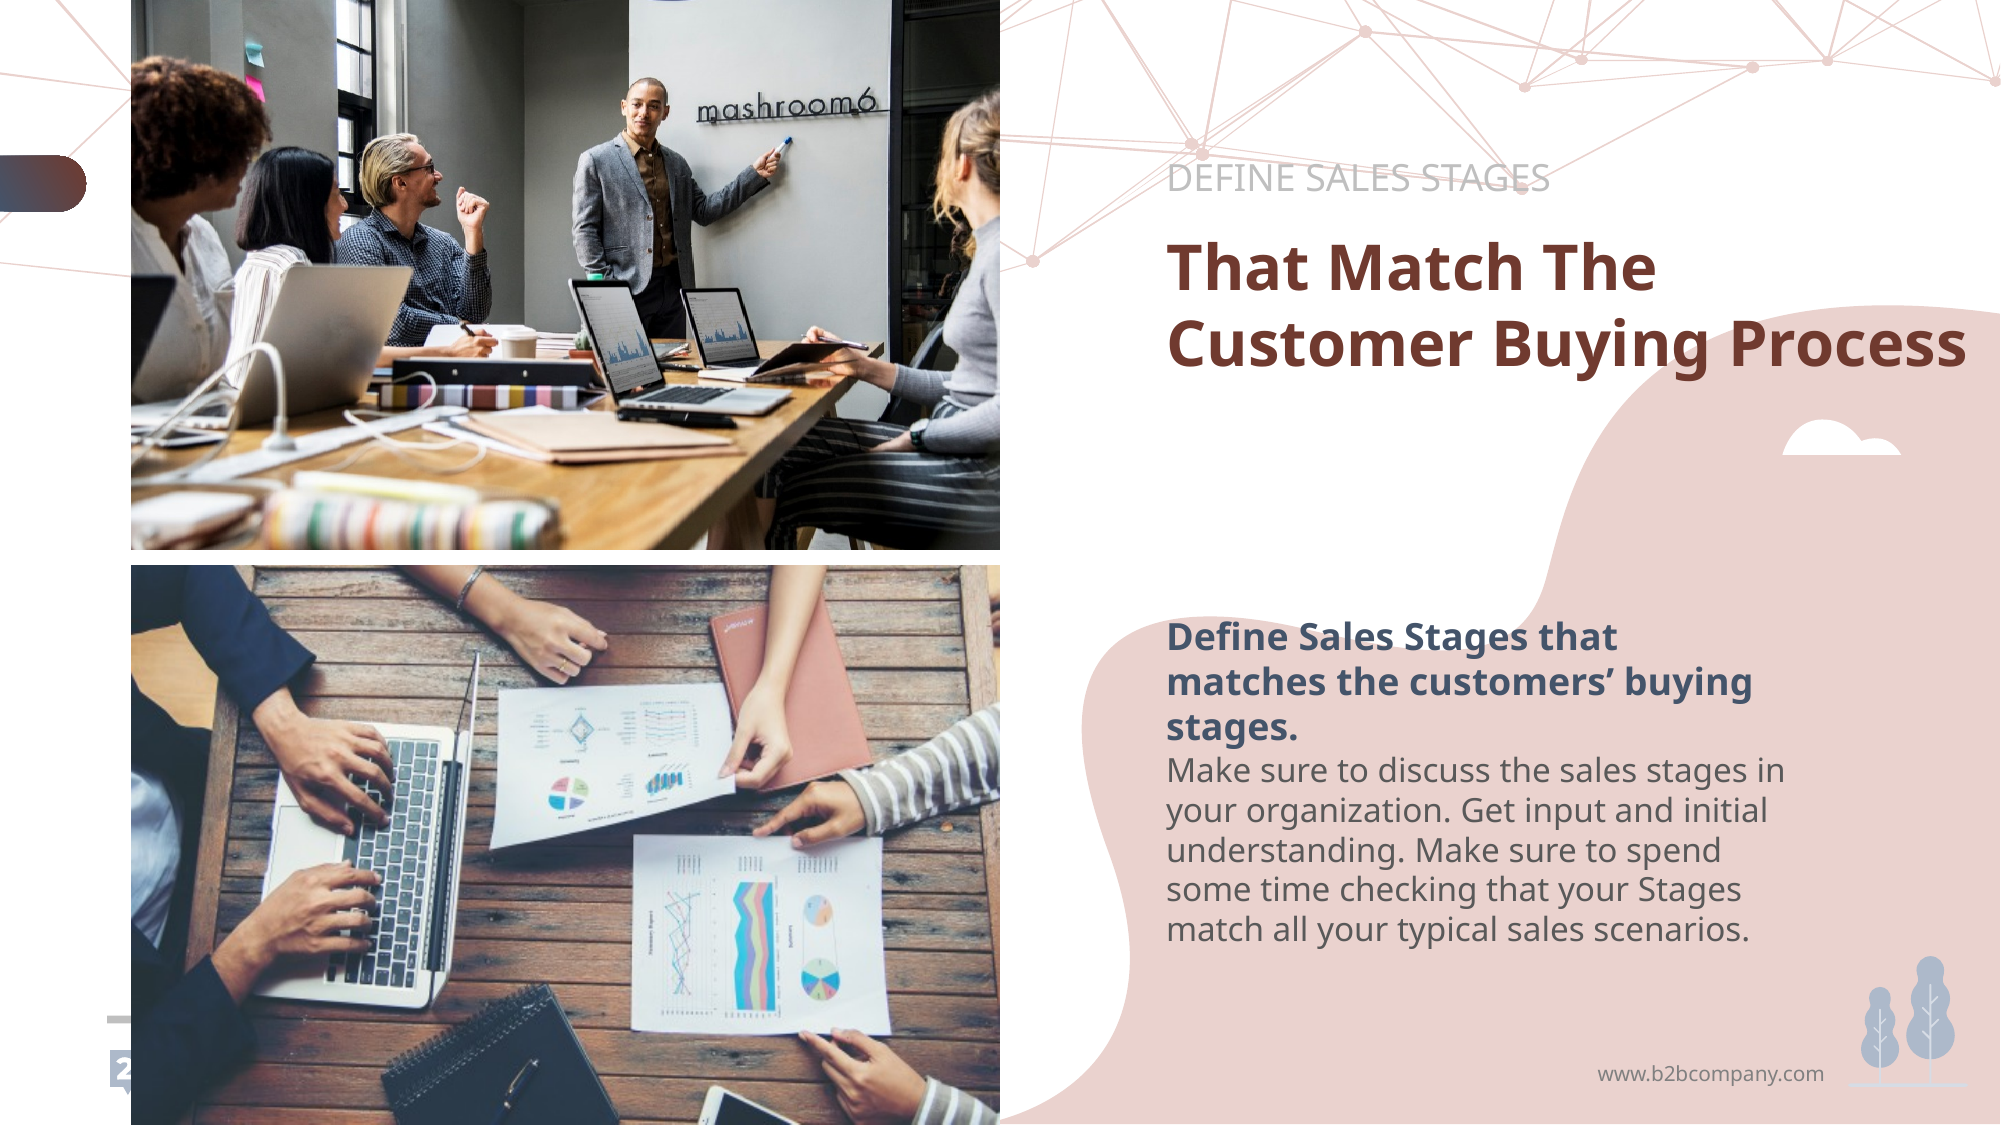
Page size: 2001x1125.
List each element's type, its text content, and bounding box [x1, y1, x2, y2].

text_box Define Sales Stages that matches the customers’ buying stages. [1151, 605, 1798, 741]
picture [131, 0, 1001, 550]
text_box DEFINE SALES STAGES [1151, 146, 1877, 207]
title That Match The Customer Buying Process [1151, 219, 1992, 458]
text_box Make sure to discuss the sales stages in your organization. Get input and initial understanding. Make sure to spend some time checking that your Stages match all your typical sales scenarios. [1151, 741, 1819, 956]
picture [131, 565, 1001, 1125]
